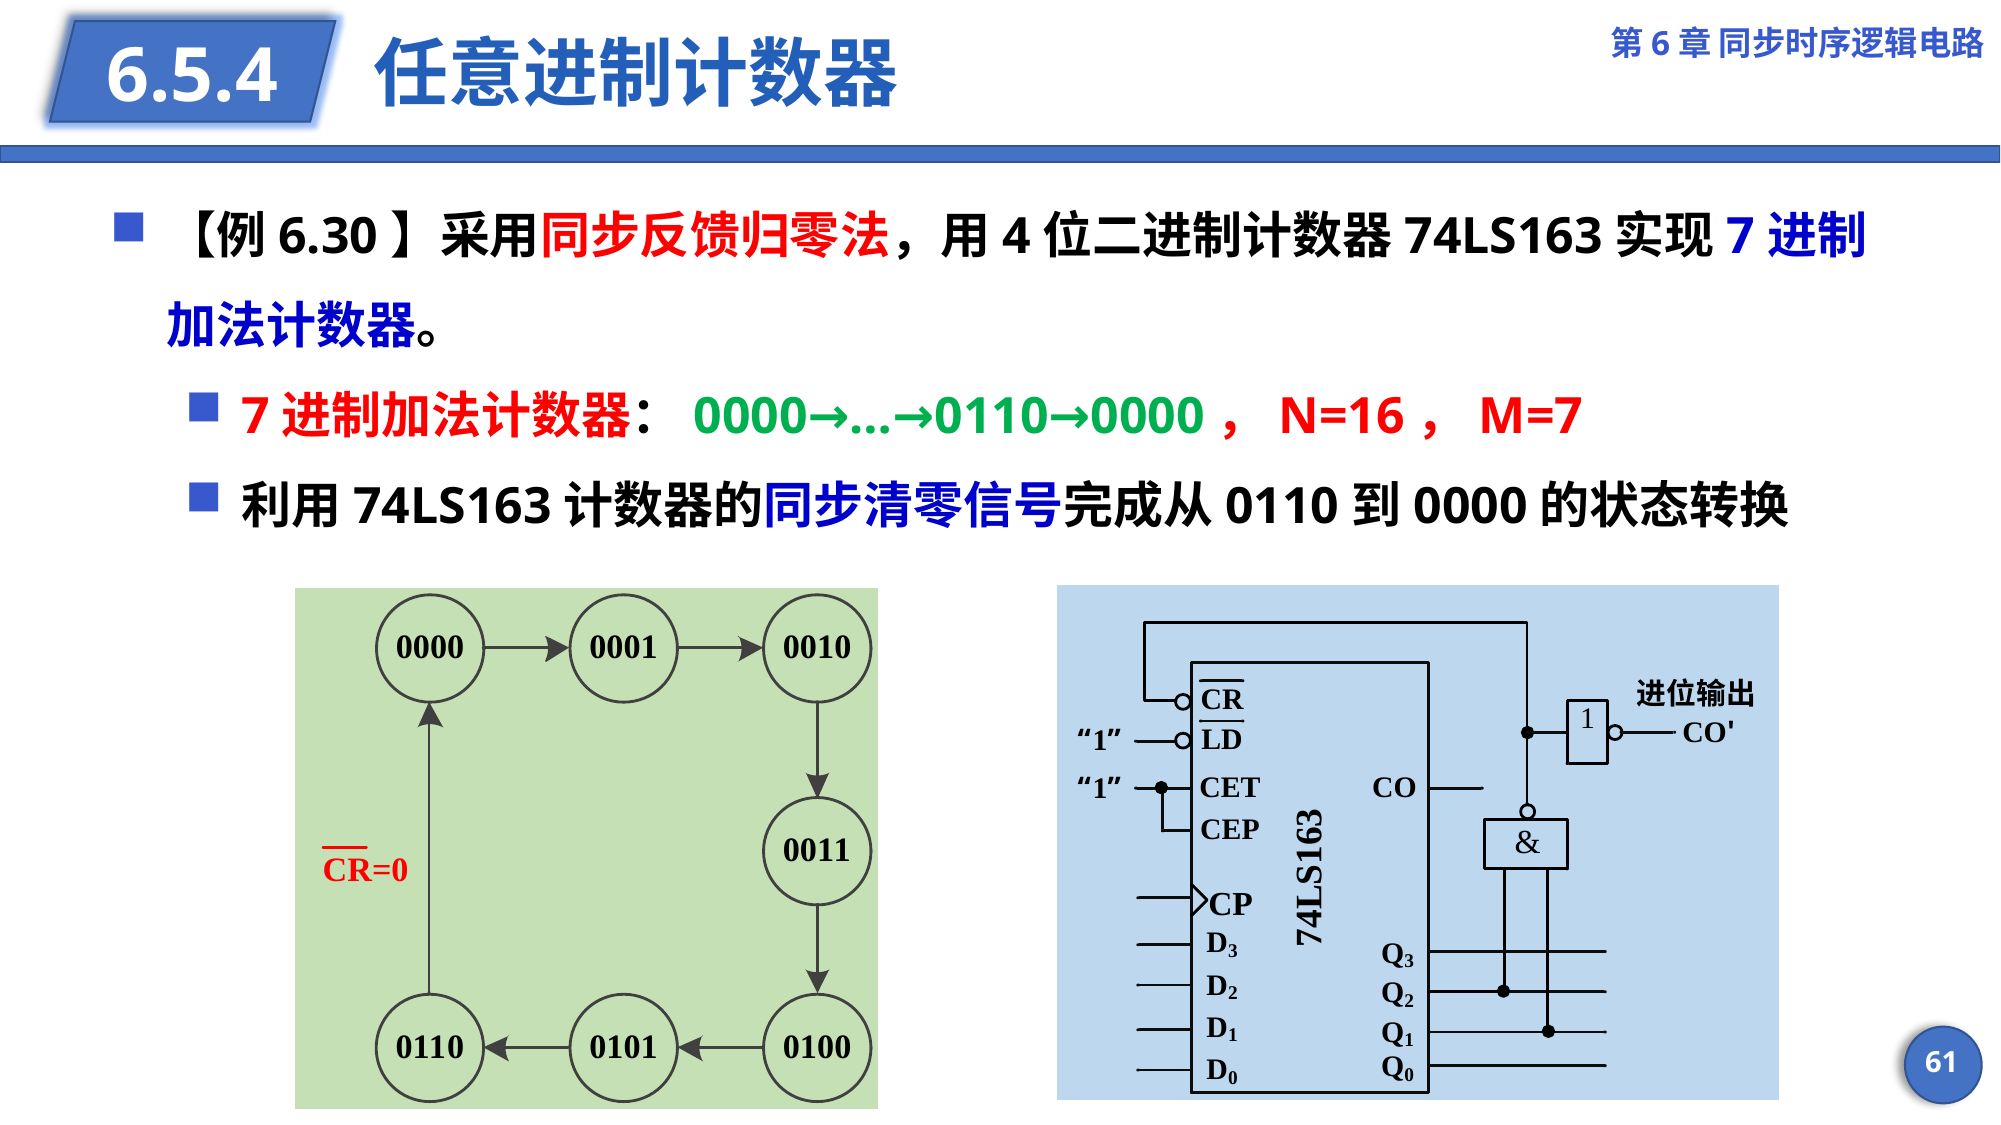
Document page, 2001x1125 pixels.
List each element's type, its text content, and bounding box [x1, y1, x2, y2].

text_box 6.5.4 [48, 20, 337, 123]
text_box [1057, 584, 1779, 1100]
title 任意进制计数器 [358, 16, 1391, 137]
slide_number 61 [1895, 1033, 1989, 1094]
footer 第6章 同步时序逻辑电路 [1581, 0, 2000, 84]
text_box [294, 587, 879, 1109]
